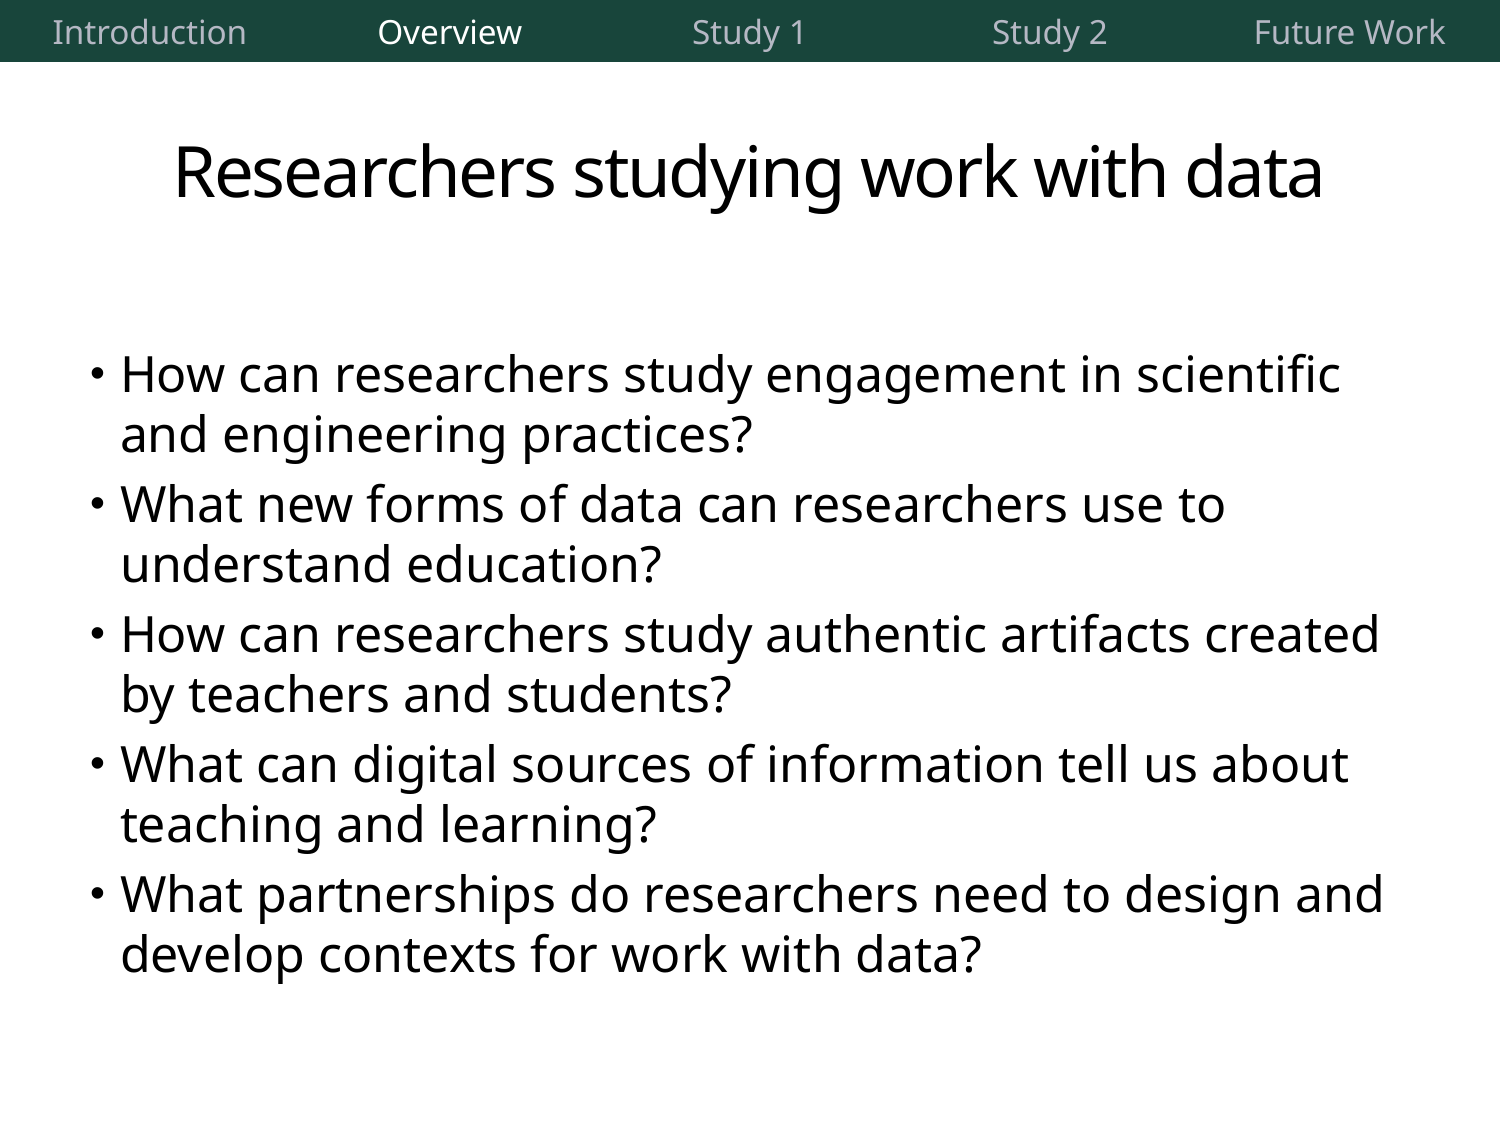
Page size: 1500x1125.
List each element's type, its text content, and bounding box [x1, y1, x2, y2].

table_header Study 2 [900, 0, 1200, 62]
list How can researchers study engagement in scientific and engineering practices? What new forms of data can researchers use to understand education? How can researchers study authentic artifacts created by teachers and students? What can digital sources of information tell us about teaching and learning? What partnerships do researchers need to design and develop contexts for work with data? [75, 262, 1425, 1063]
table_header Future Work [1200, 0, 1500, 62]
title Researchers studying work with data [75, 87, 1425, 250]
table_header Overview [300, 0, 600, 62]
table_header Study 1 [600, 0, 900, 62]
table_header Introduction [0, 0, 300, 62]
